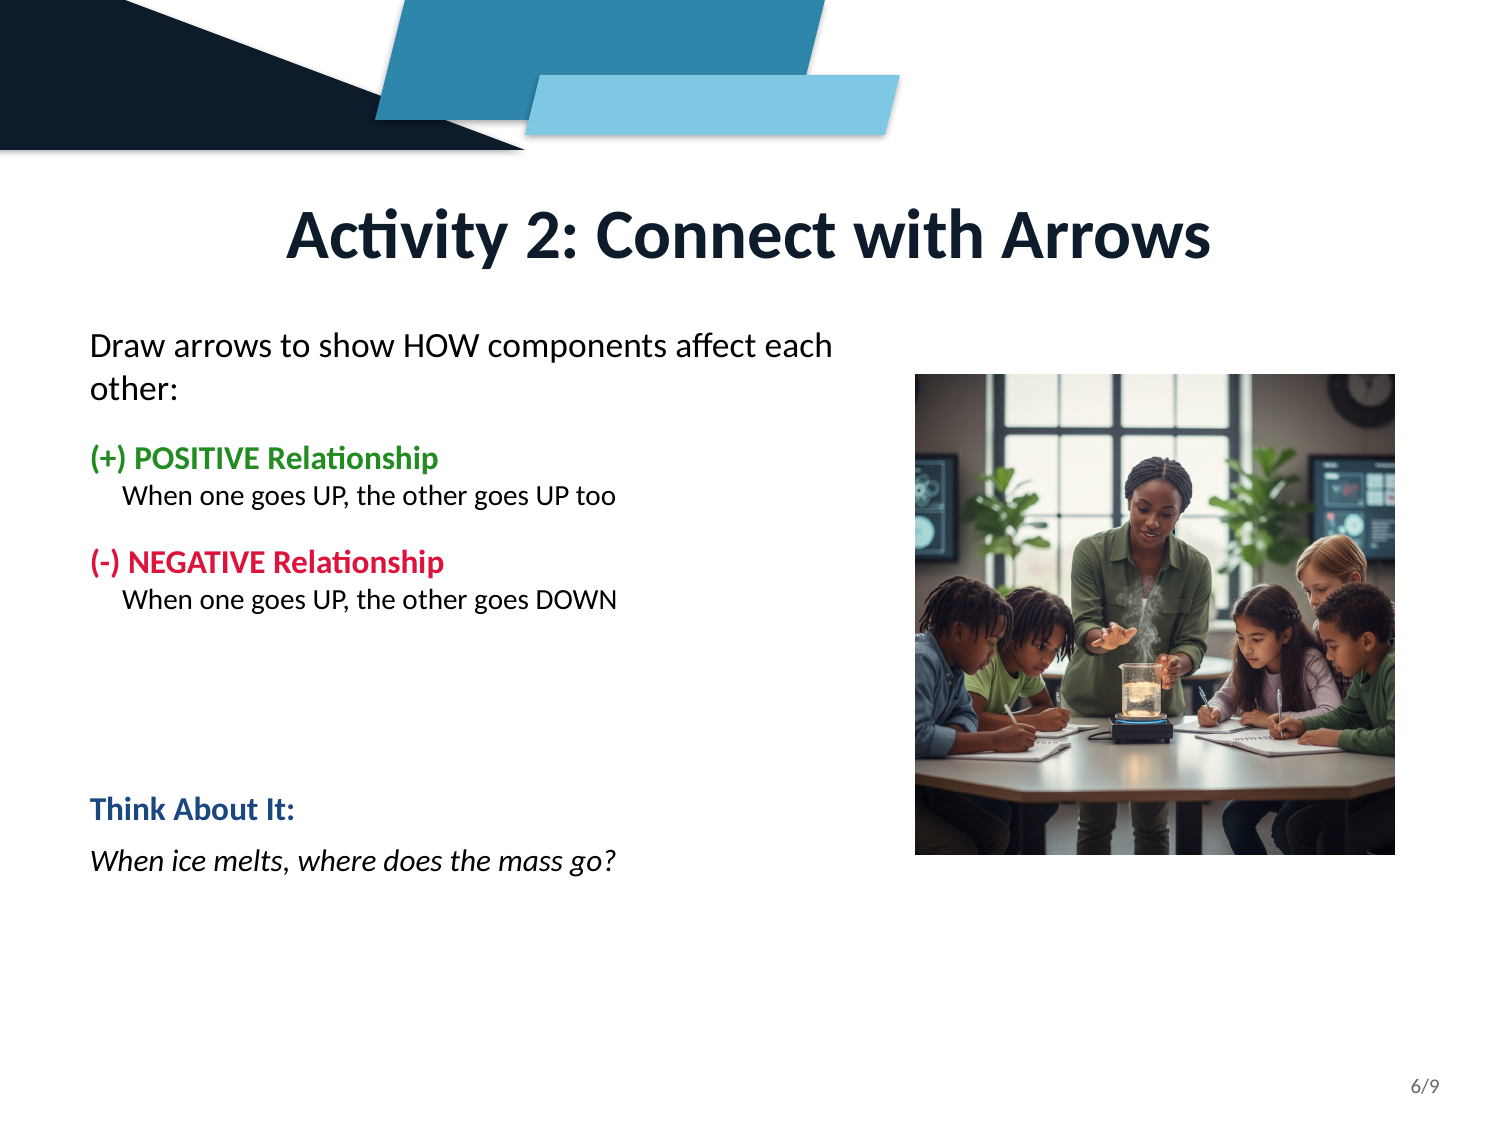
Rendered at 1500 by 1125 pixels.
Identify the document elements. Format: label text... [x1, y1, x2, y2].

text_box Think About It: When ice melts, where does the mass go? [74, 779, 900, 885]
text_box Activity 2: Connect with Arrows [271, 179, 1229, 280]
text_box [0, 0, 526, 151]
text_box 6/9 [1395, 1065, 1455, 1105]
text_box [524, 74, 901, 136]
text_box Draw arrows to show HOW components affect each other: (+) POSITIVE Relationship When one goes UP, the other goes UP too (-) NEGATIVE Relationship When one goes UP, the other goes DOWN [74, 314, 900, 623]
text_box [374, 0, 826, 121]
picture [914, 374, 1396, 856]
